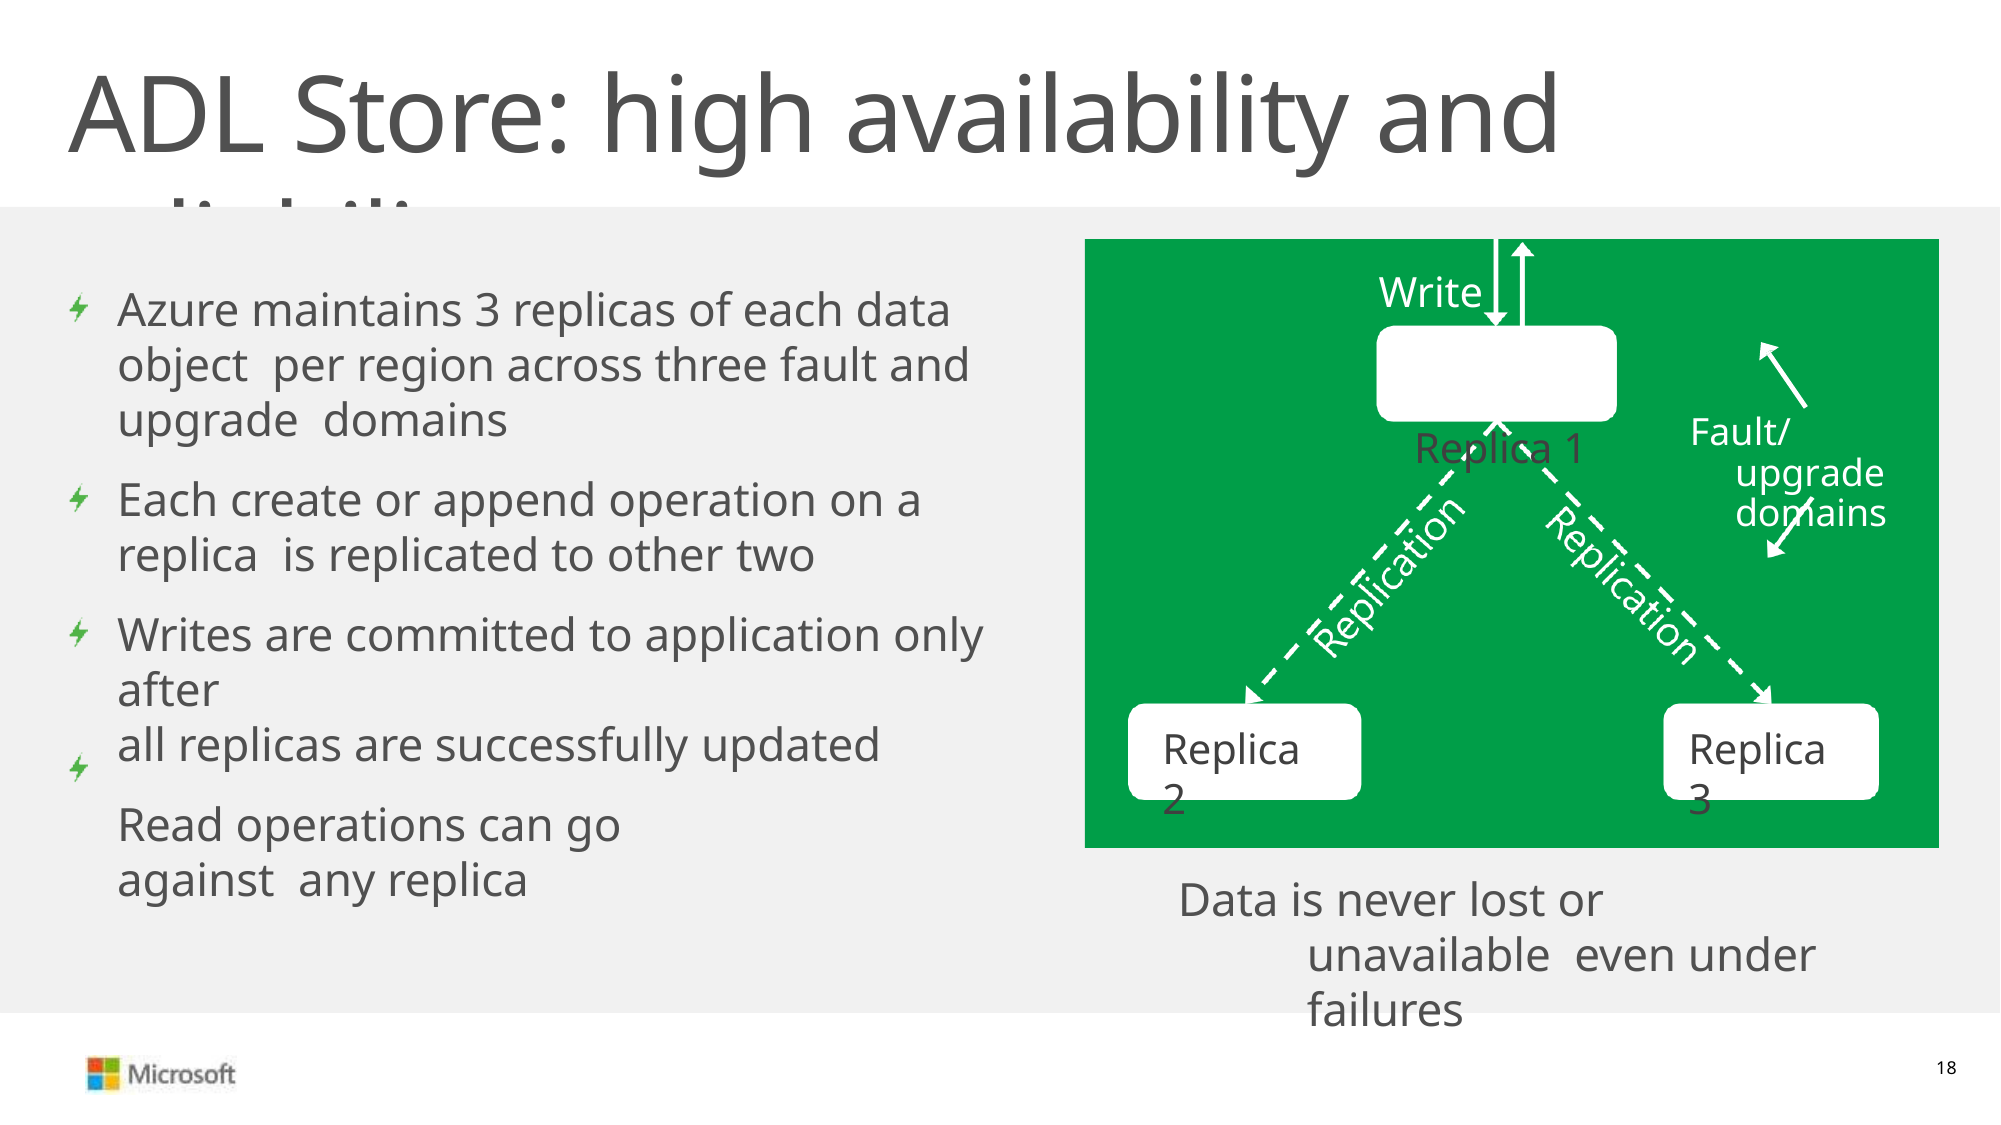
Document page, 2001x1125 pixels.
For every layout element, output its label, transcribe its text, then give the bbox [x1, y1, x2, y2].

text_box Data is never lost or unavailable even under failures [1175, 1024, 1822, 1036]
picture [85, 1055, 237, 1095]
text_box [1084, 238, 1940, 849]
title ADL Store: high availability and reliability [66, 44, 1775, 203]
text_box 18 [1933, 1053, 1958, 1078]
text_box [0, 206, 2000, 1013]
